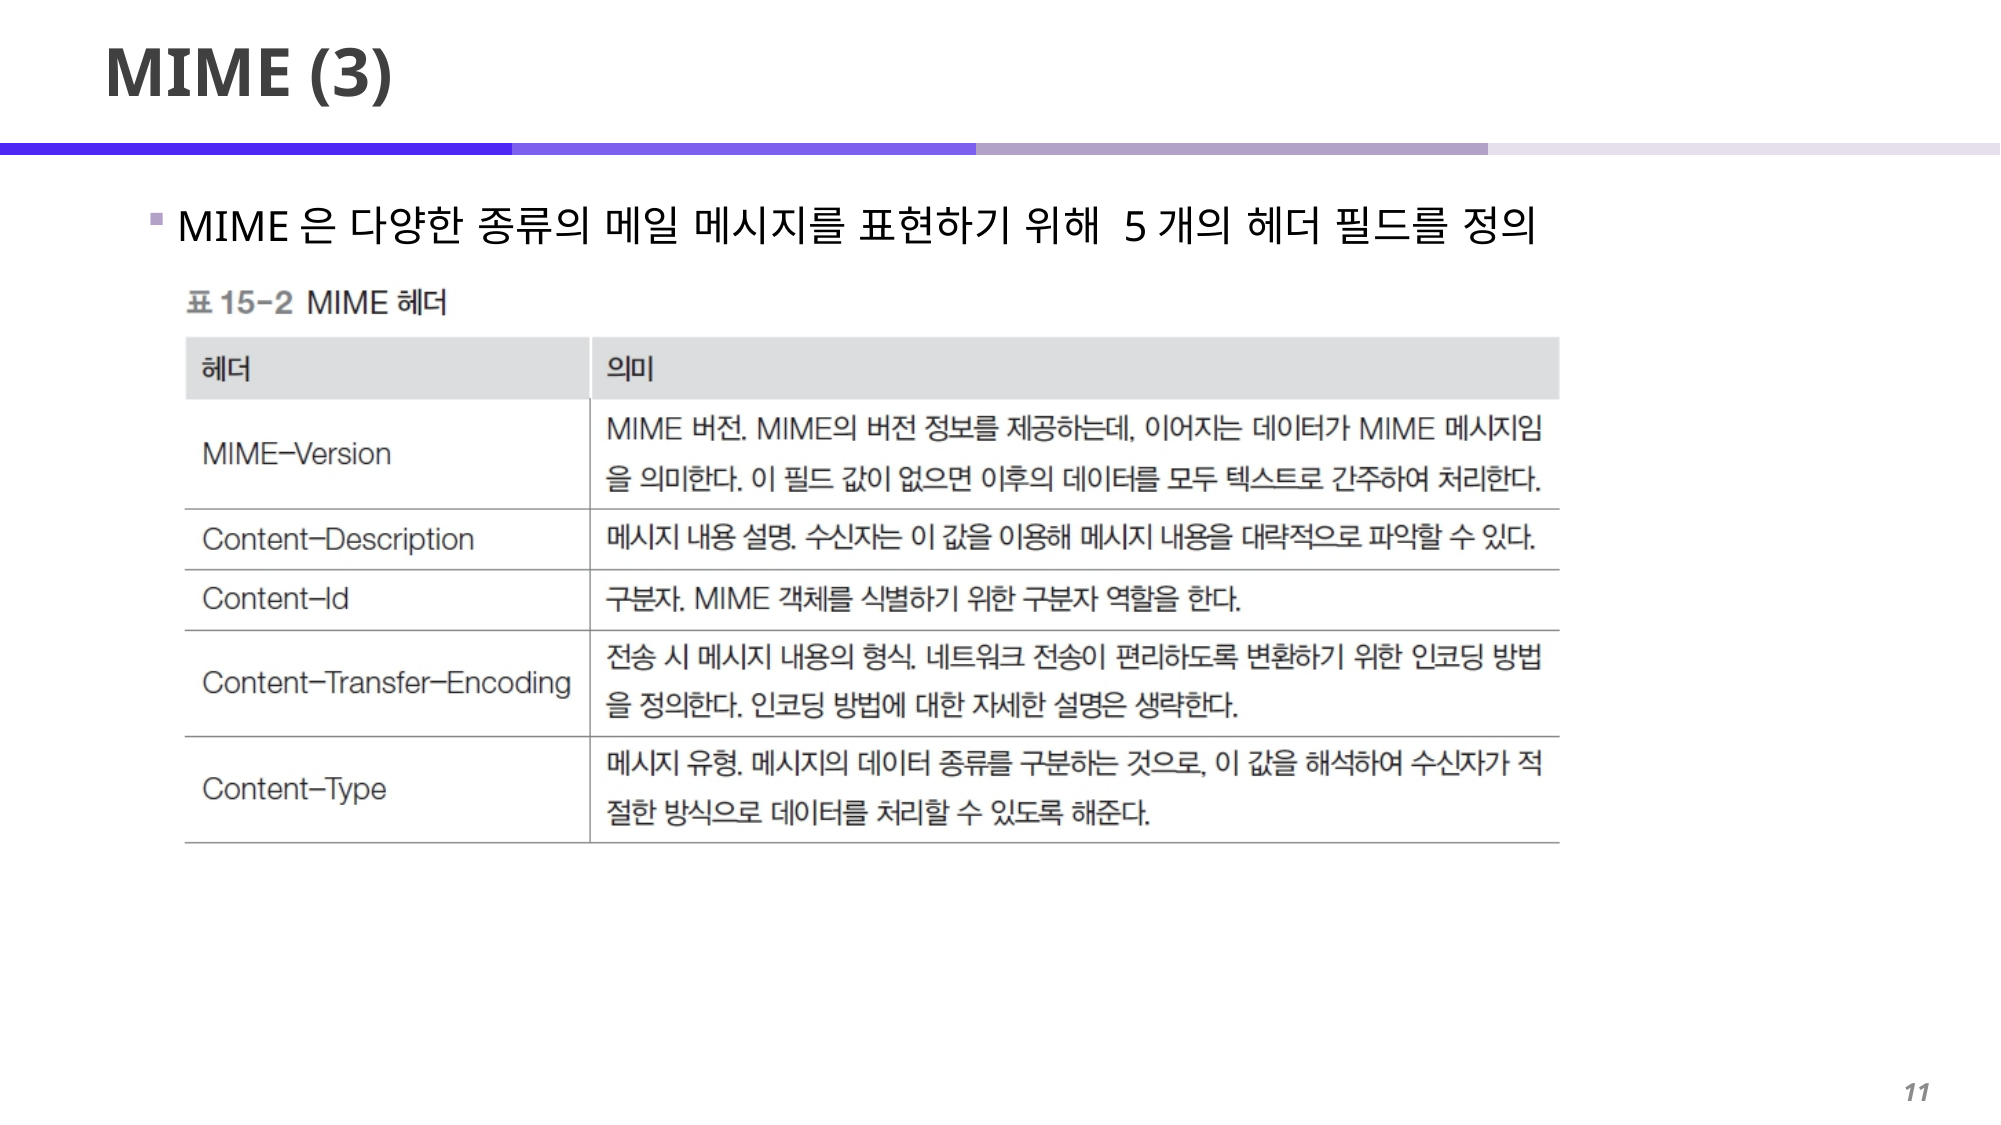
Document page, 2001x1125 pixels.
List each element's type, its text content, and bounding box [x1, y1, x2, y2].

title MIME (3) [88, 18, 1920, 122]
list MIME은 다양한 종류의 메일 메시지를 표현하기 위해 5개의 헤더 필드를 정의 [88, 176, 1920, 1083]
picture [174, 281, 1565, 845]
